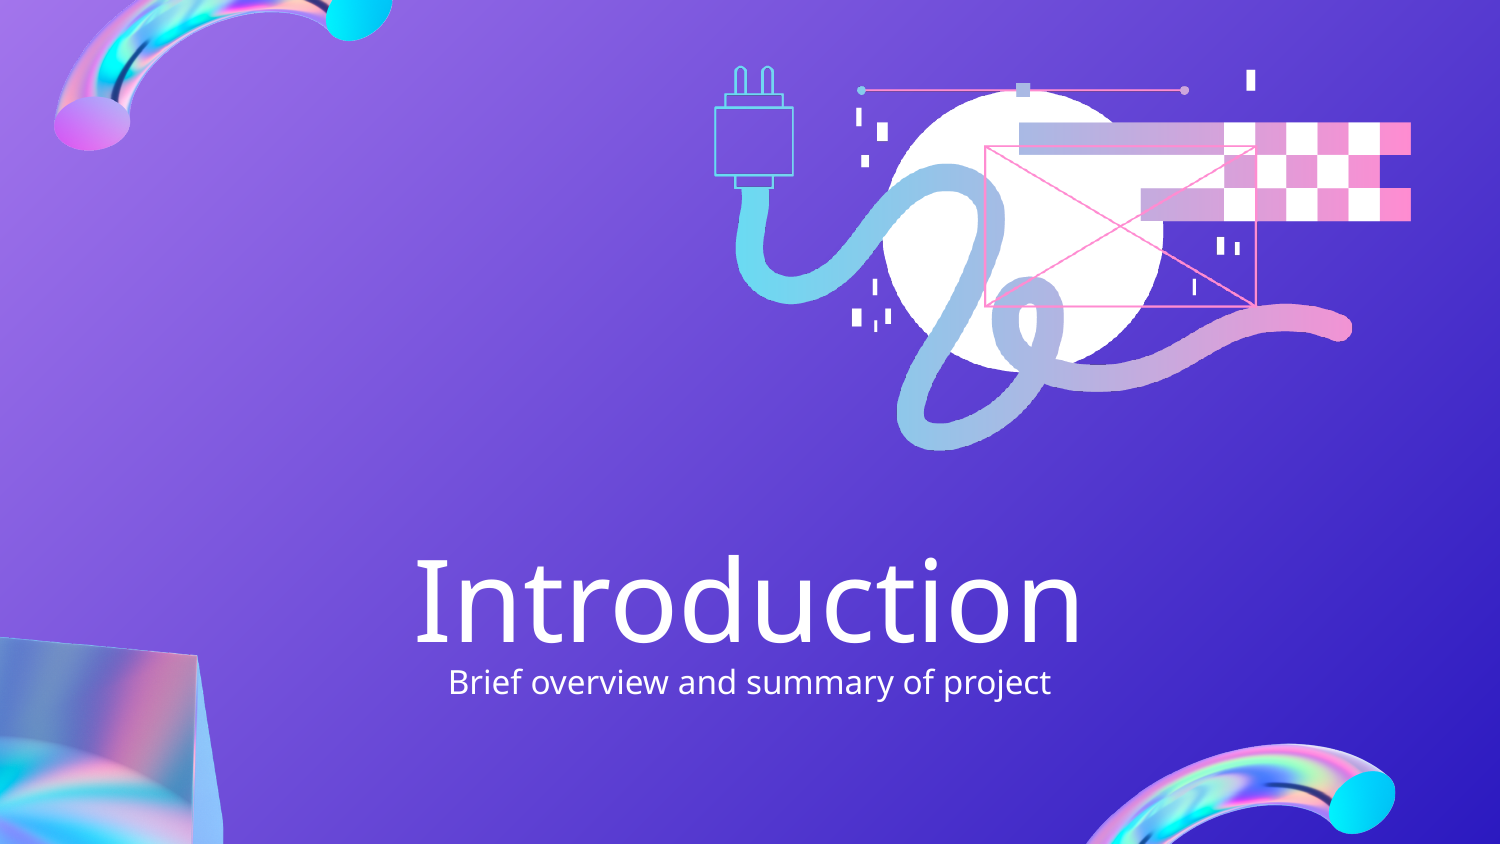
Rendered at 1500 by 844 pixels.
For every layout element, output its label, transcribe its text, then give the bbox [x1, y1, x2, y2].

text_box Brief overview and summary of project [334, 645, 1166, 702]
text_box [53, 0, 393, 151]
text_box Introduction [203, 472, 1297, 666]
text_box [1056, 743, 1396, 844]
picture [701, 41, 1411, 460]
text_box [0, 624, 224, 844]
